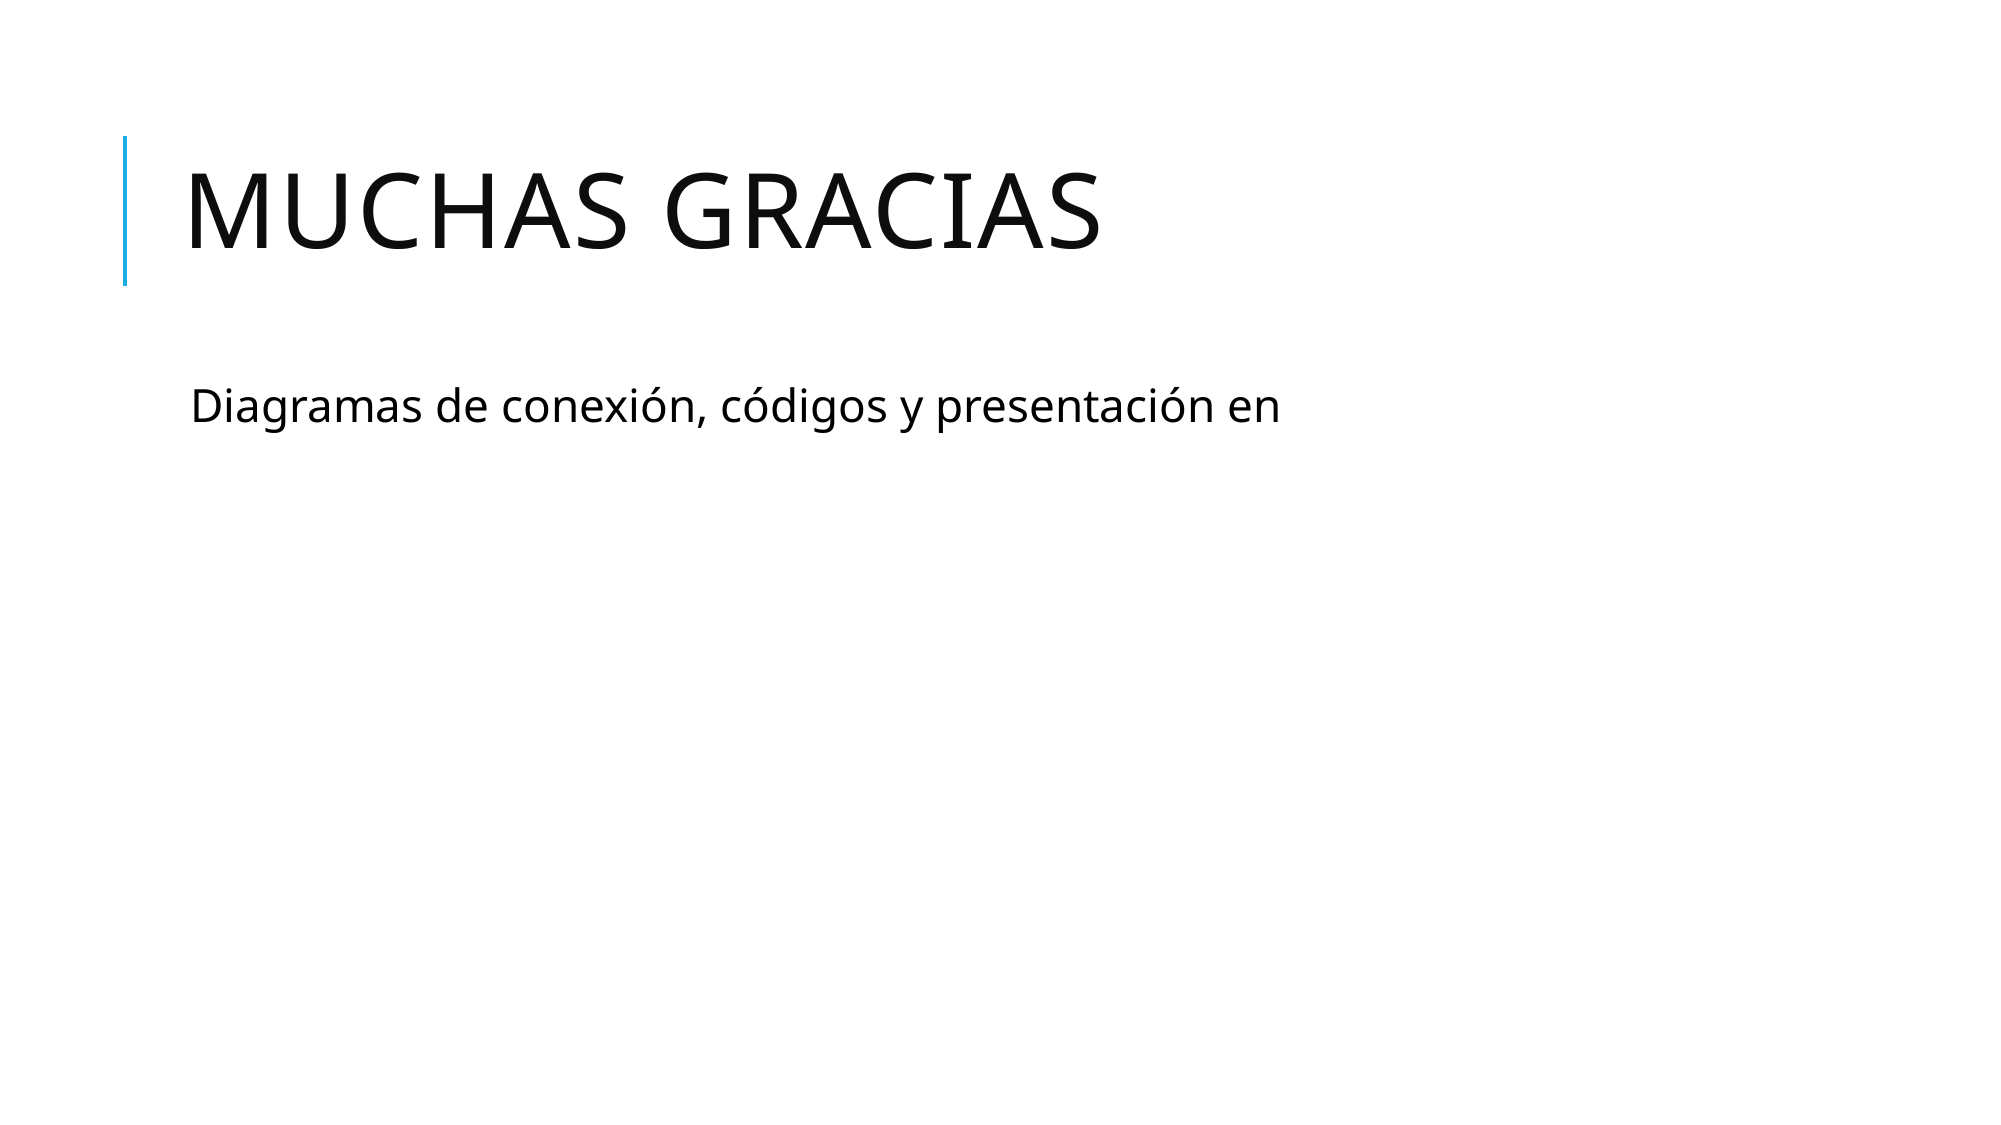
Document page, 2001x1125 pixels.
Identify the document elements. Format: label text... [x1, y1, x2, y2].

list Diagramas de conexión, códigos y presentación en [168, 375, 1763, 1035]
title Muchas gracias [168, 96, 1763, 342]
